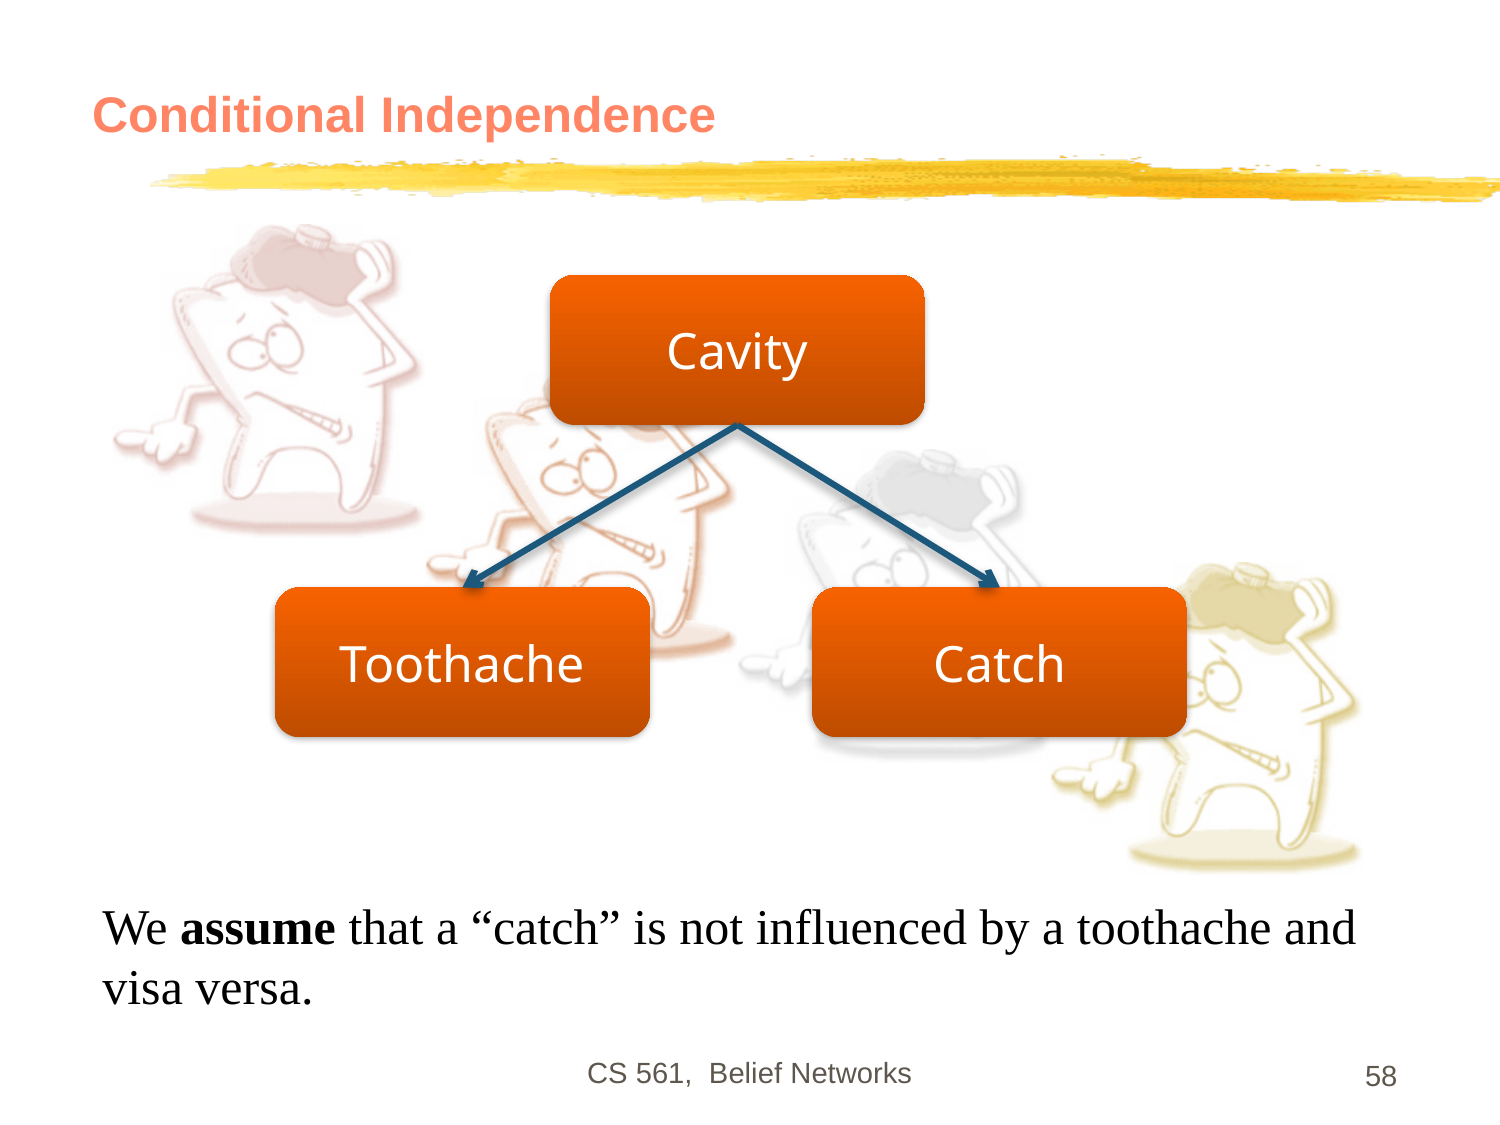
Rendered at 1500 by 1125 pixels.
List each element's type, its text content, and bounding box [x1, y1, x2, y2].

footer CS 561, Belief Networks [512, 1023, 988, 1098]
slide_number 58 [1099, 1024, 1413, 1101]
picture [112, 224, 1363, 876]
title Conditional Independence [76, 37, 1415, 151]
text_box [462, 424, 738, 588]
text_box Toothache [274, 587, 650, 738]
text_box We assume that a “catch” is not influenced by a toothache and visa versa. [87, 887, 1400, 1023]
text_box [787, 374, 951, 638]
text_box Cavity [549, 274, 925, 425]
text_box [98, 210, 1389, 887]
picture [150, 149, 1500, 213]
